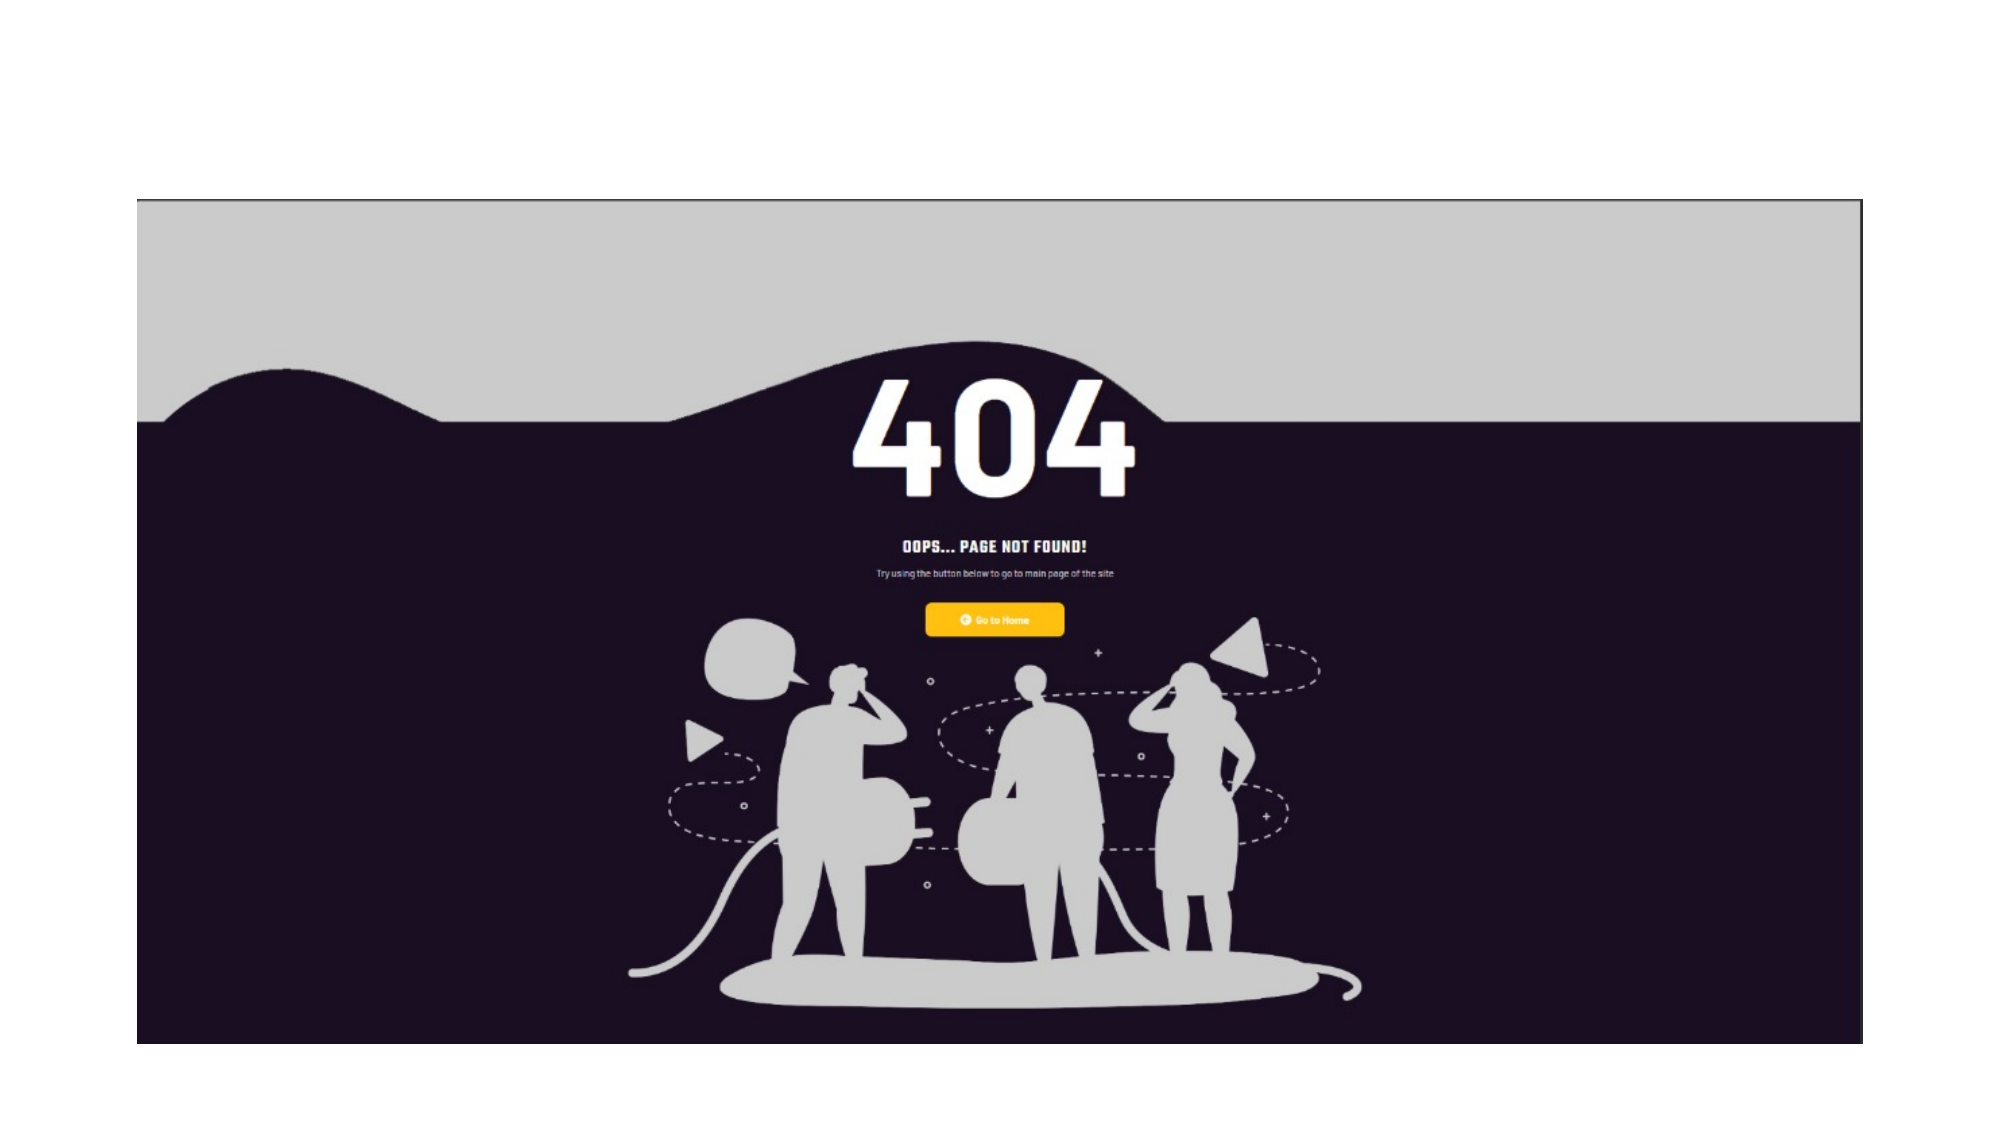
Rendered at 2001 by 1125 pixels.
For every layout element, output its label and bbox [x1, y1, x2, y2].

picture [137, 199, 1863, 1044]
